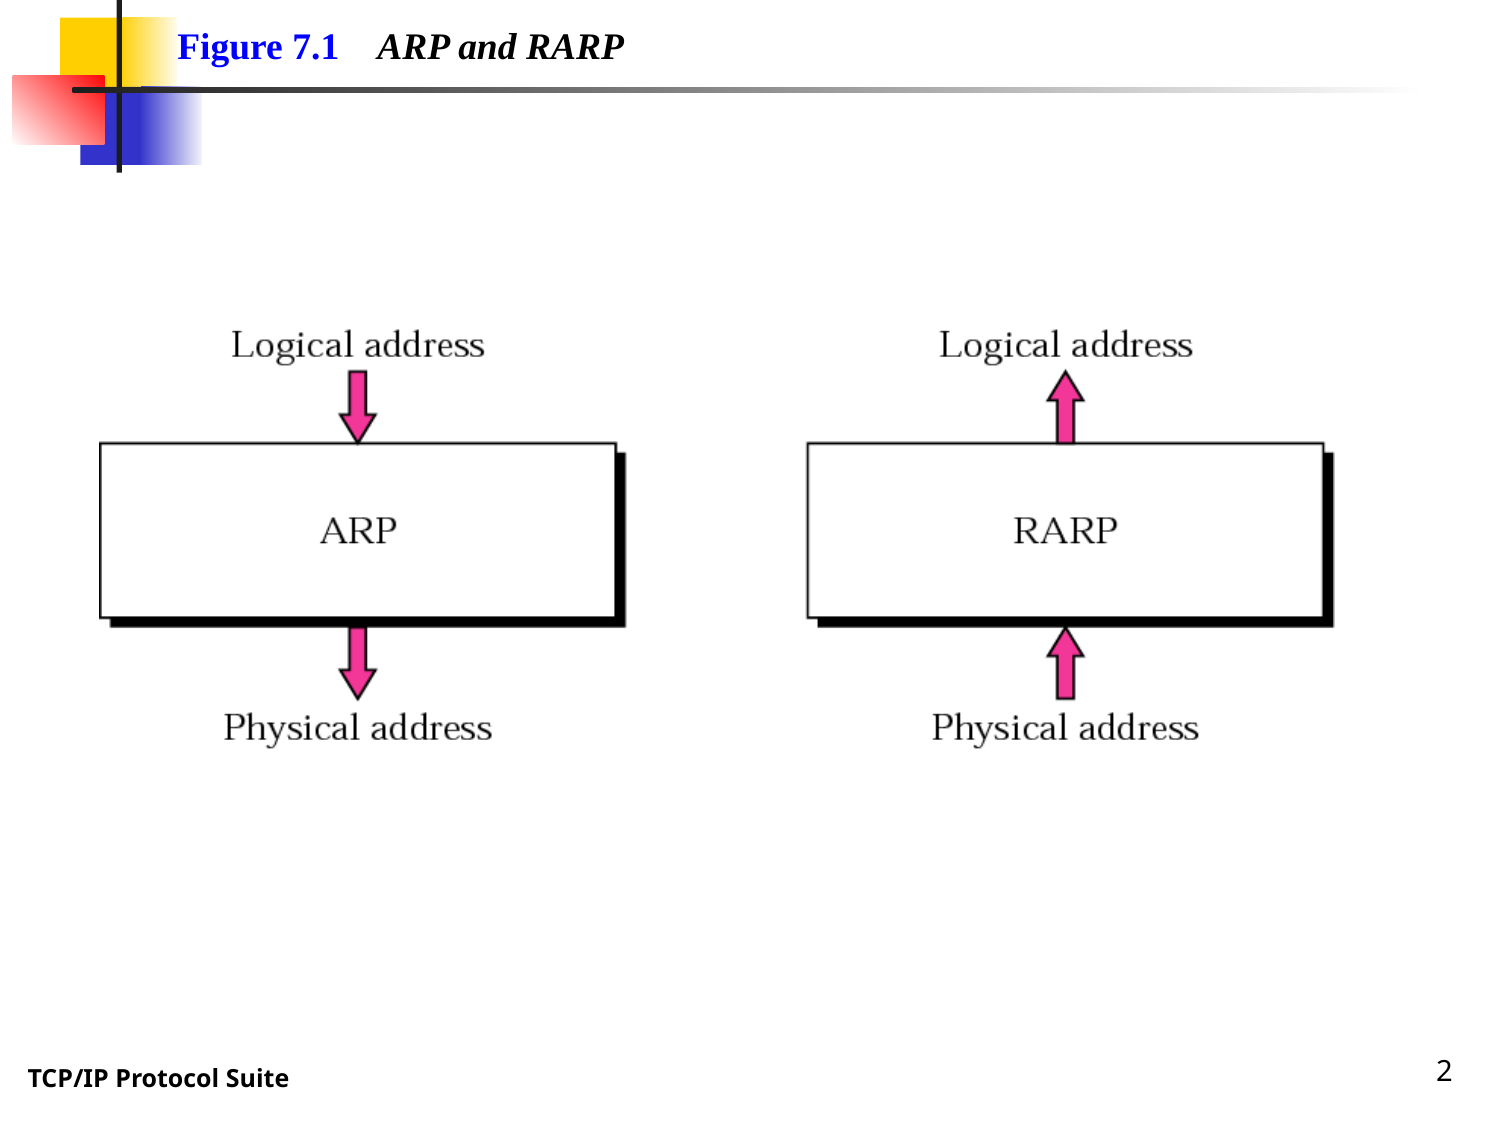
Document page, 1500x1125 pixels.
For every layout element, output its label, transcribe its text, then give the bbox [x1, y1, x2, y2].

text_box [72, 87, 1423, 93]
text_box [141, 93, 202, 165]
text_box [80, 93, 116, 165]
footer TCP/IP Protocol Suite [12, 1025, 488, 1100]
text_box [116, 93, 122, 173]
text_box [122, 93, 141, 165]
text_box Figure 7.1 ARP and RARP [162, 14, 1100, 75]
slide_number 2 [1155, 1024, 1468, 1100]
picture [99, 324, 1335, 750]
text_box [116, 0, 122, 87]
text_box [12, 75, 105, 145]
text_box [60, 17, 116, 86]
text_box [122, 17, 177, 86]
